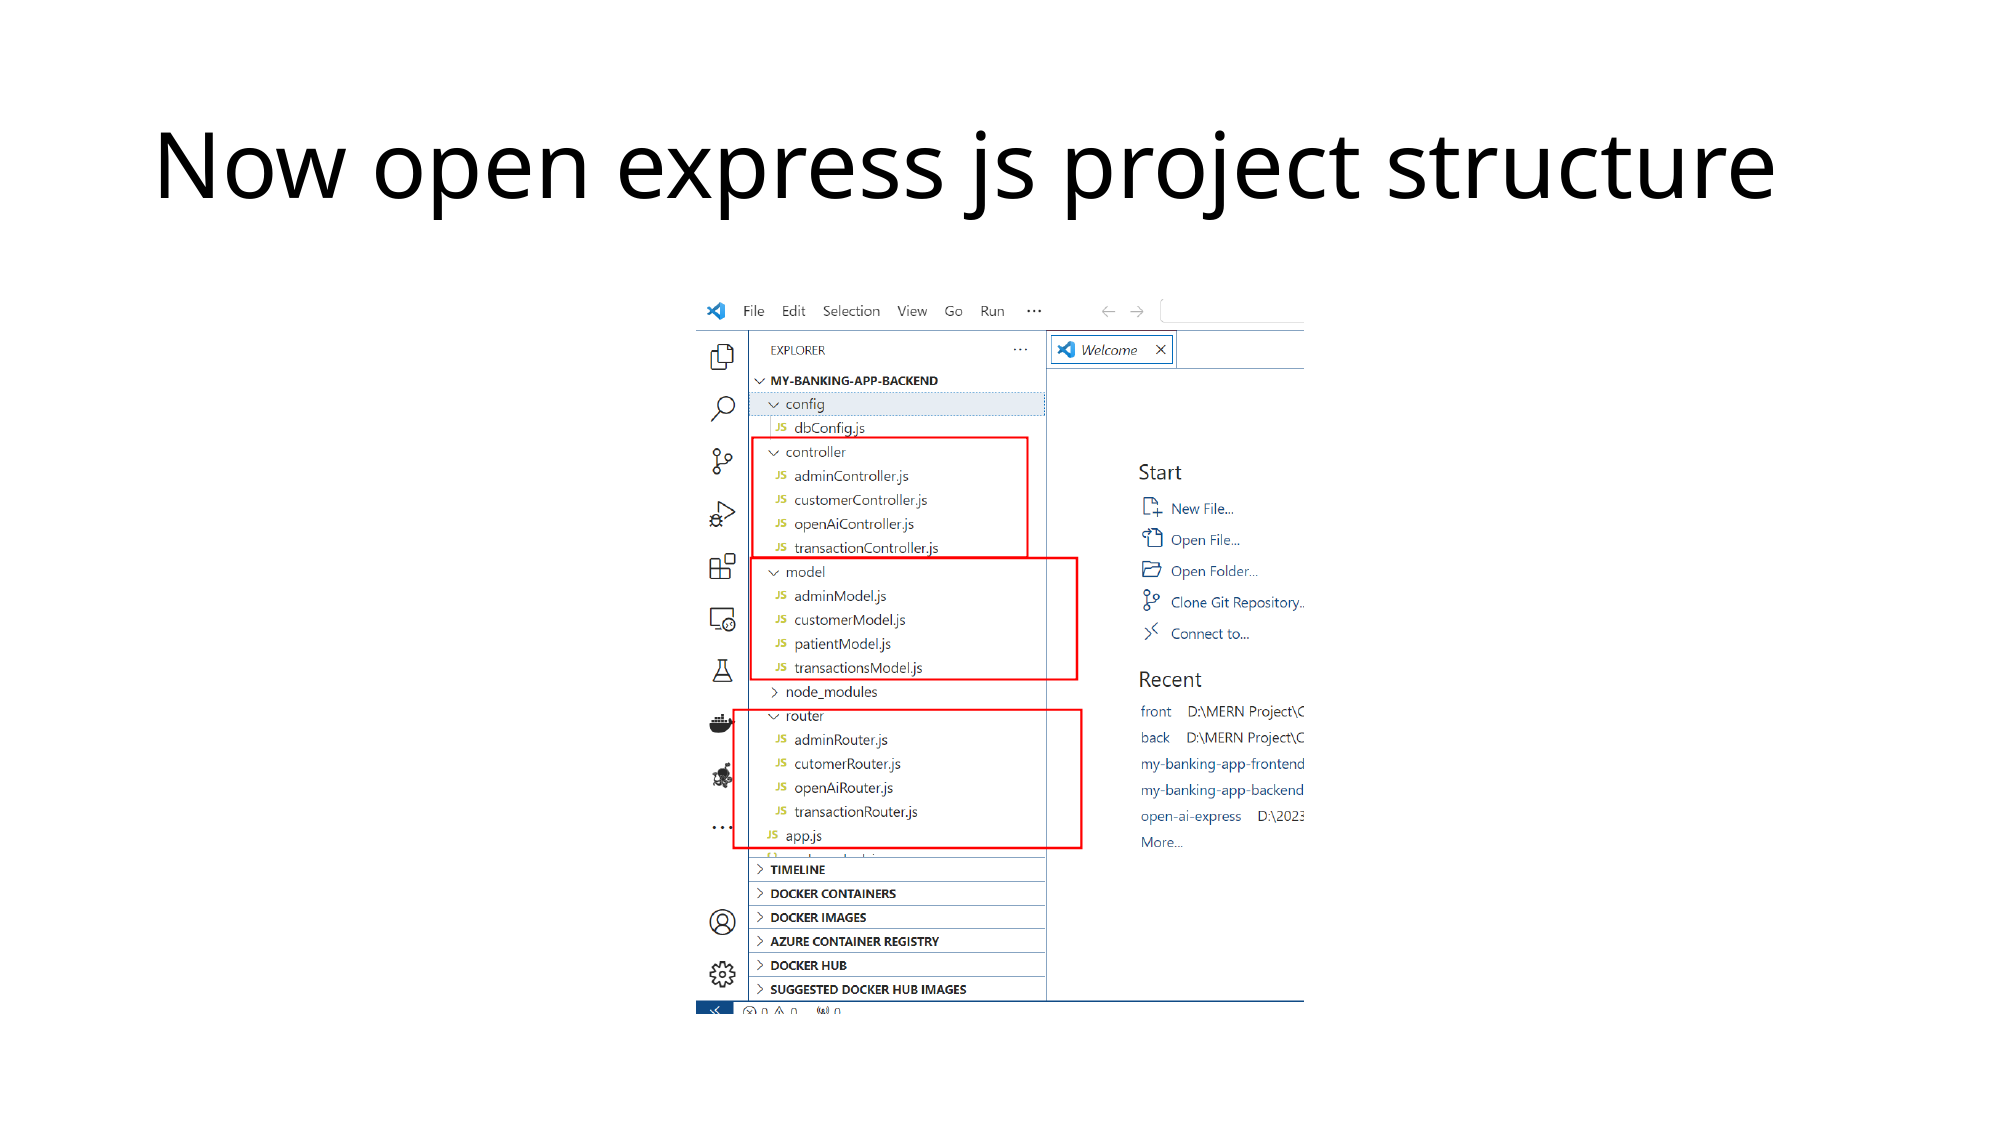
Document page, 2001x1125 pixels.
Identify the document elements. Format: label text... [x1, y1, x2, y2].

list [696, 299, 1304, 1014]
title Now open express js project structure [137, 59, 1863, 278]
